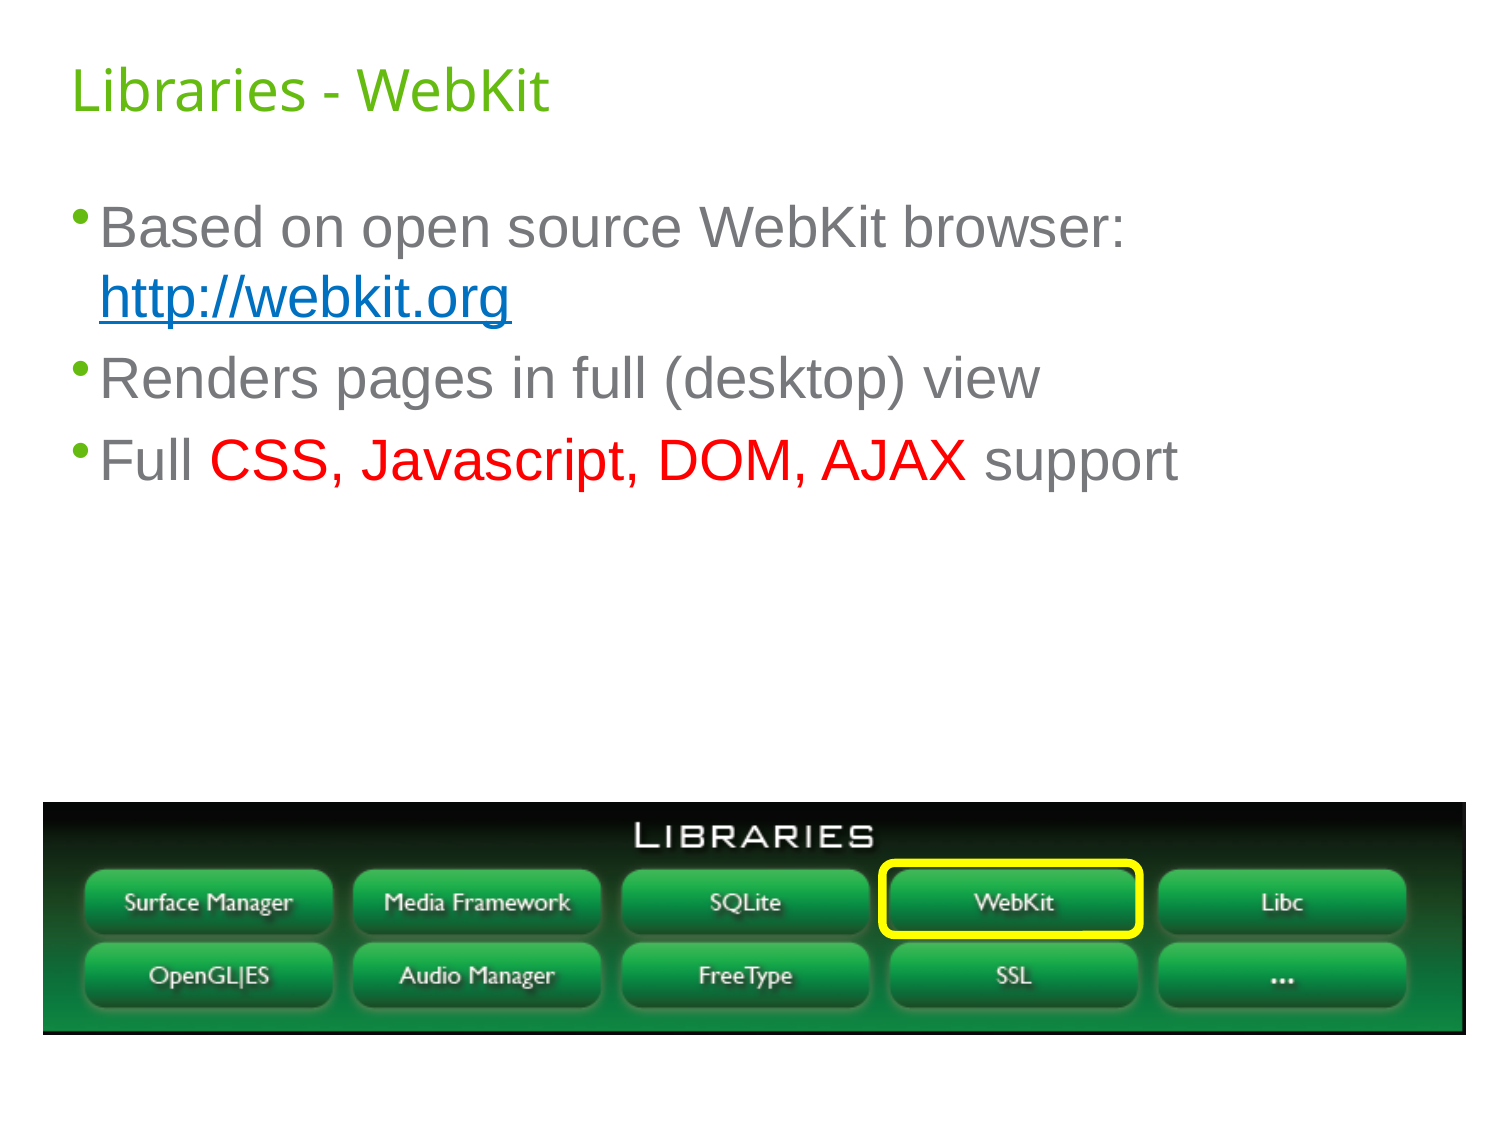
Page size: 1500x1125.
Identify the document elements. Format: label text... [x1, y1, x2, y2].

picture [43, 801, 1467, 1035]
list Based on open source WebKit browser: http://webkit.org Renders pages in full (desktop) view Full CSS, Javascript, DOM, AJAX support [70, 188, 1430, 800]
title Libraries - WebKit [70, 52, 1430, 139]
